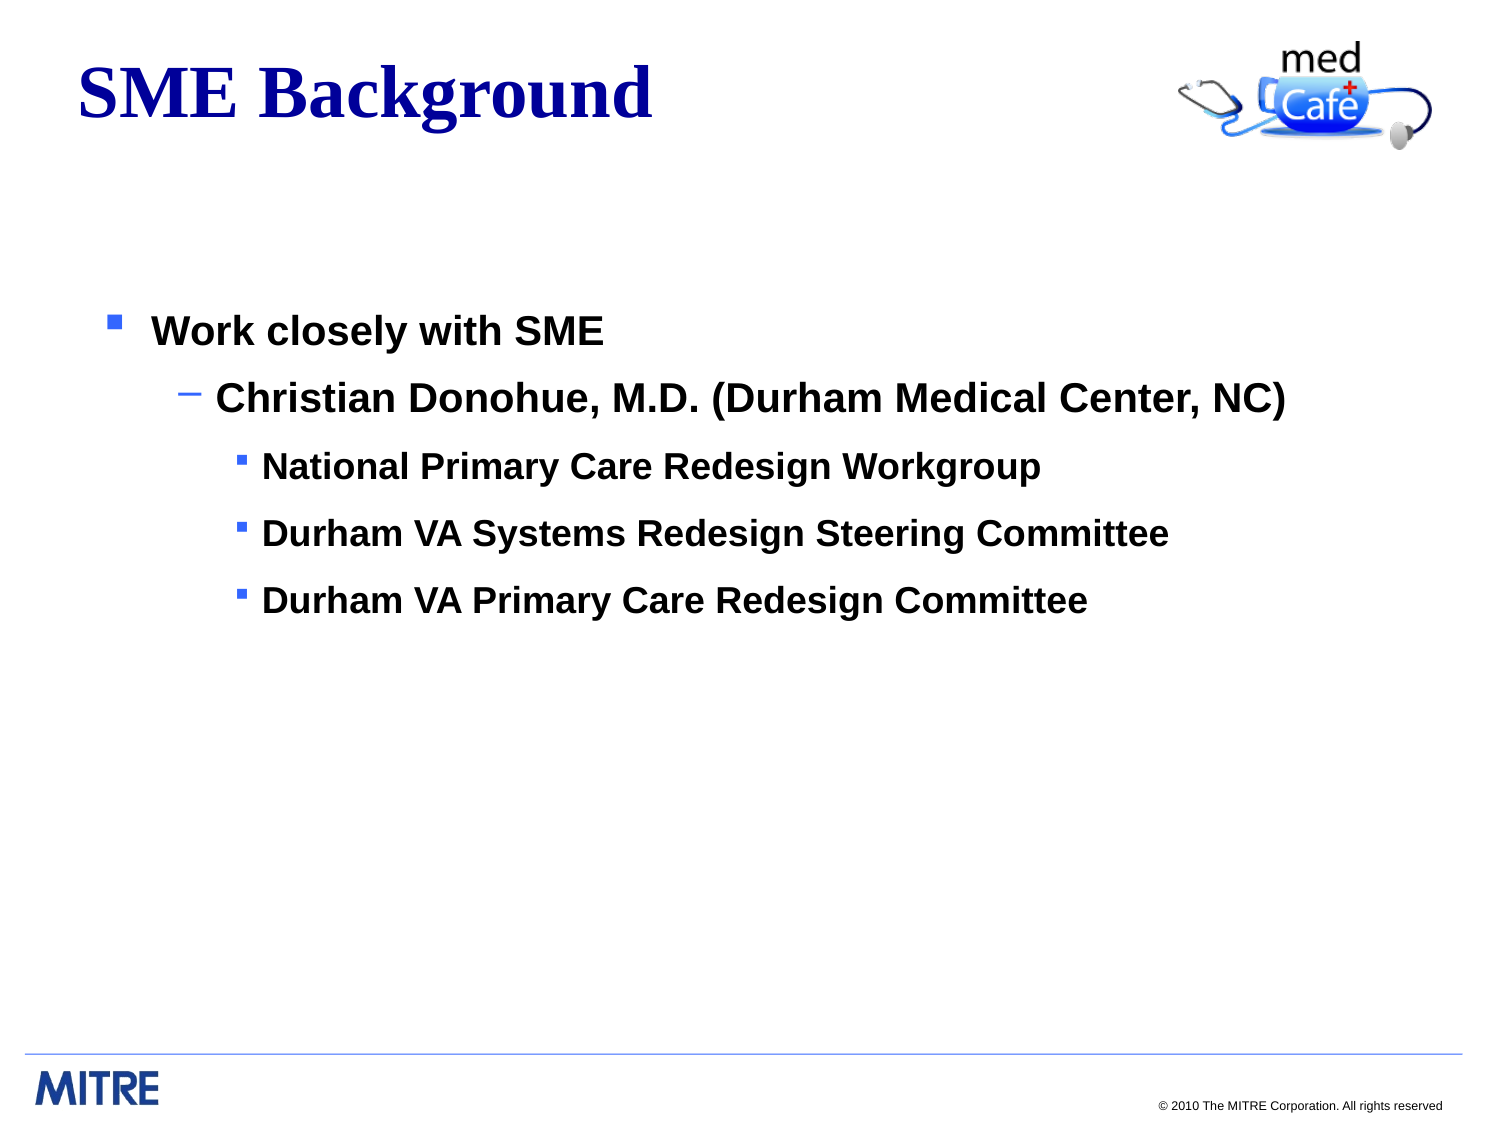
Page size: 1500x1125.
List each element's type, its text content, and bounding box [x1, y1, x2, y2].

title SME Background [62, 62, 1413, 151]
picture [30, 1068, 163, 1111]
picture [1178, 41, 1432, 150]
list Work closely with SME Christian Donohue, M.D. (Durham Medical Center, NC) National Primary Care Redesign Workgroup Durham VA Systems Redesign Steering Committee Durham VA Primary Care Redesign Committee [88, 292, 1422, 591]
